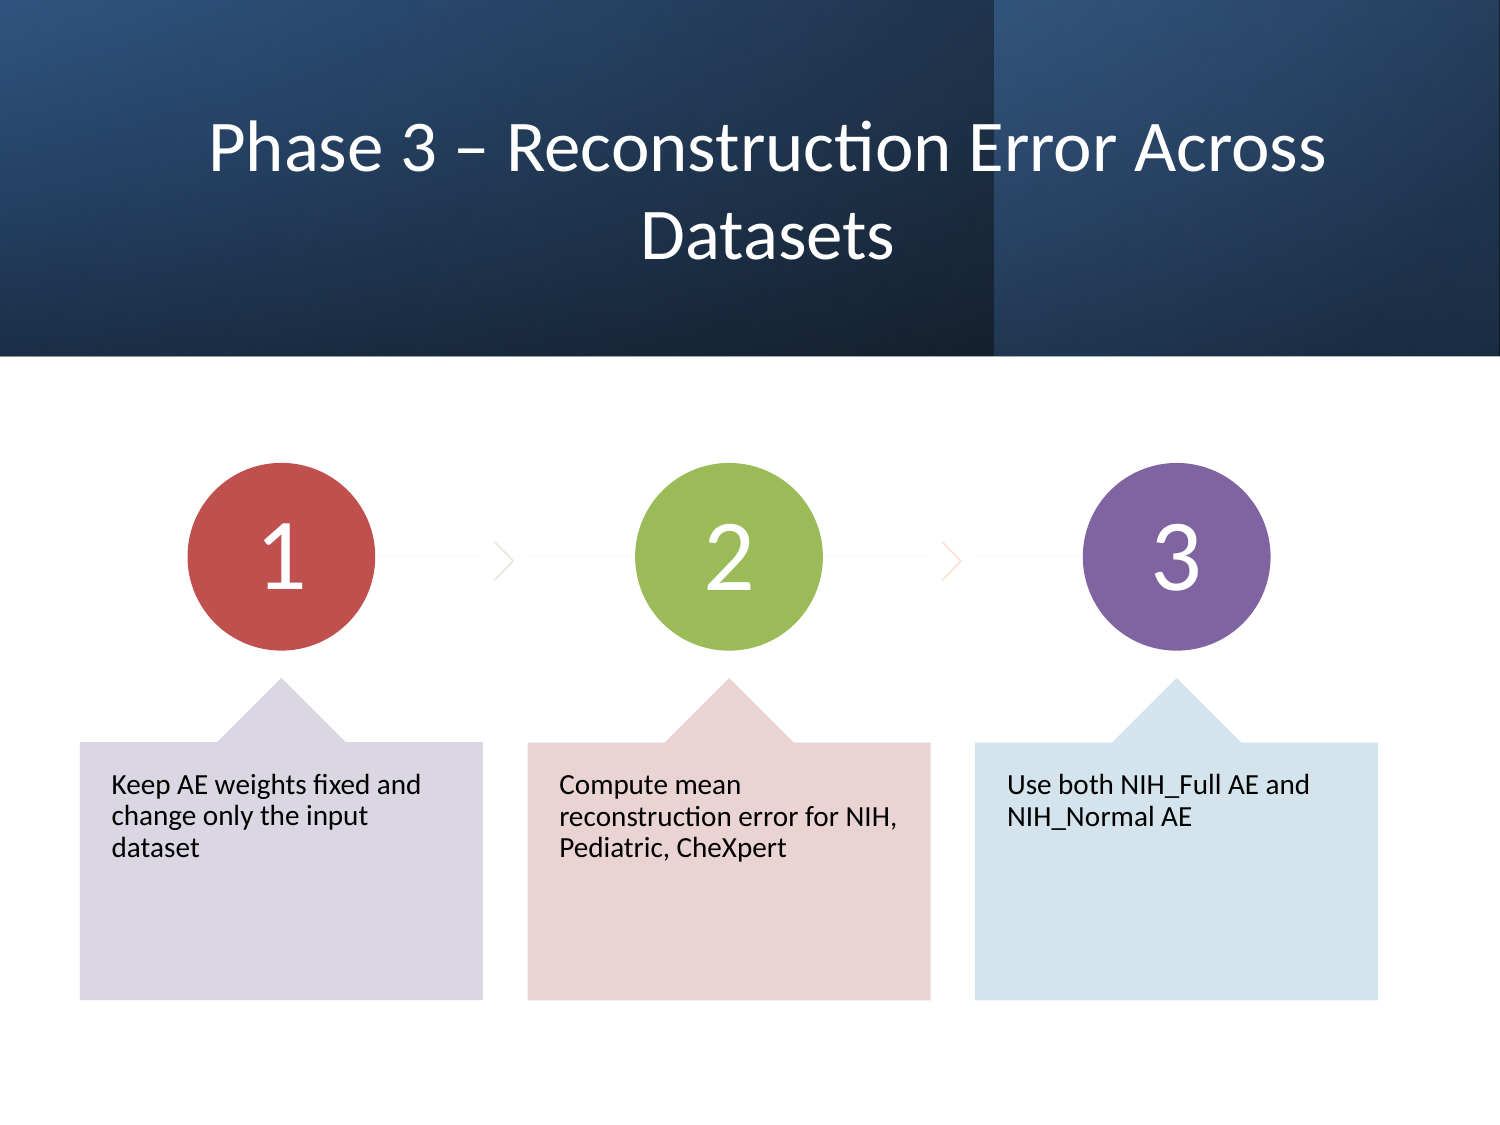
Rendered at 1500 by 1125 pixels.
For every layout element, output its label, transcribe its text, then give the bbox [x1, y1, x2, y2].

title Phase 3 – Reconstruction Error Across Datasets [170, 57, 1366, 316]
text_box [0, 0, 1500, 358]
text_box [78, 428, 1424, 1035]
text_box [0, 358, 1500, 1125]
